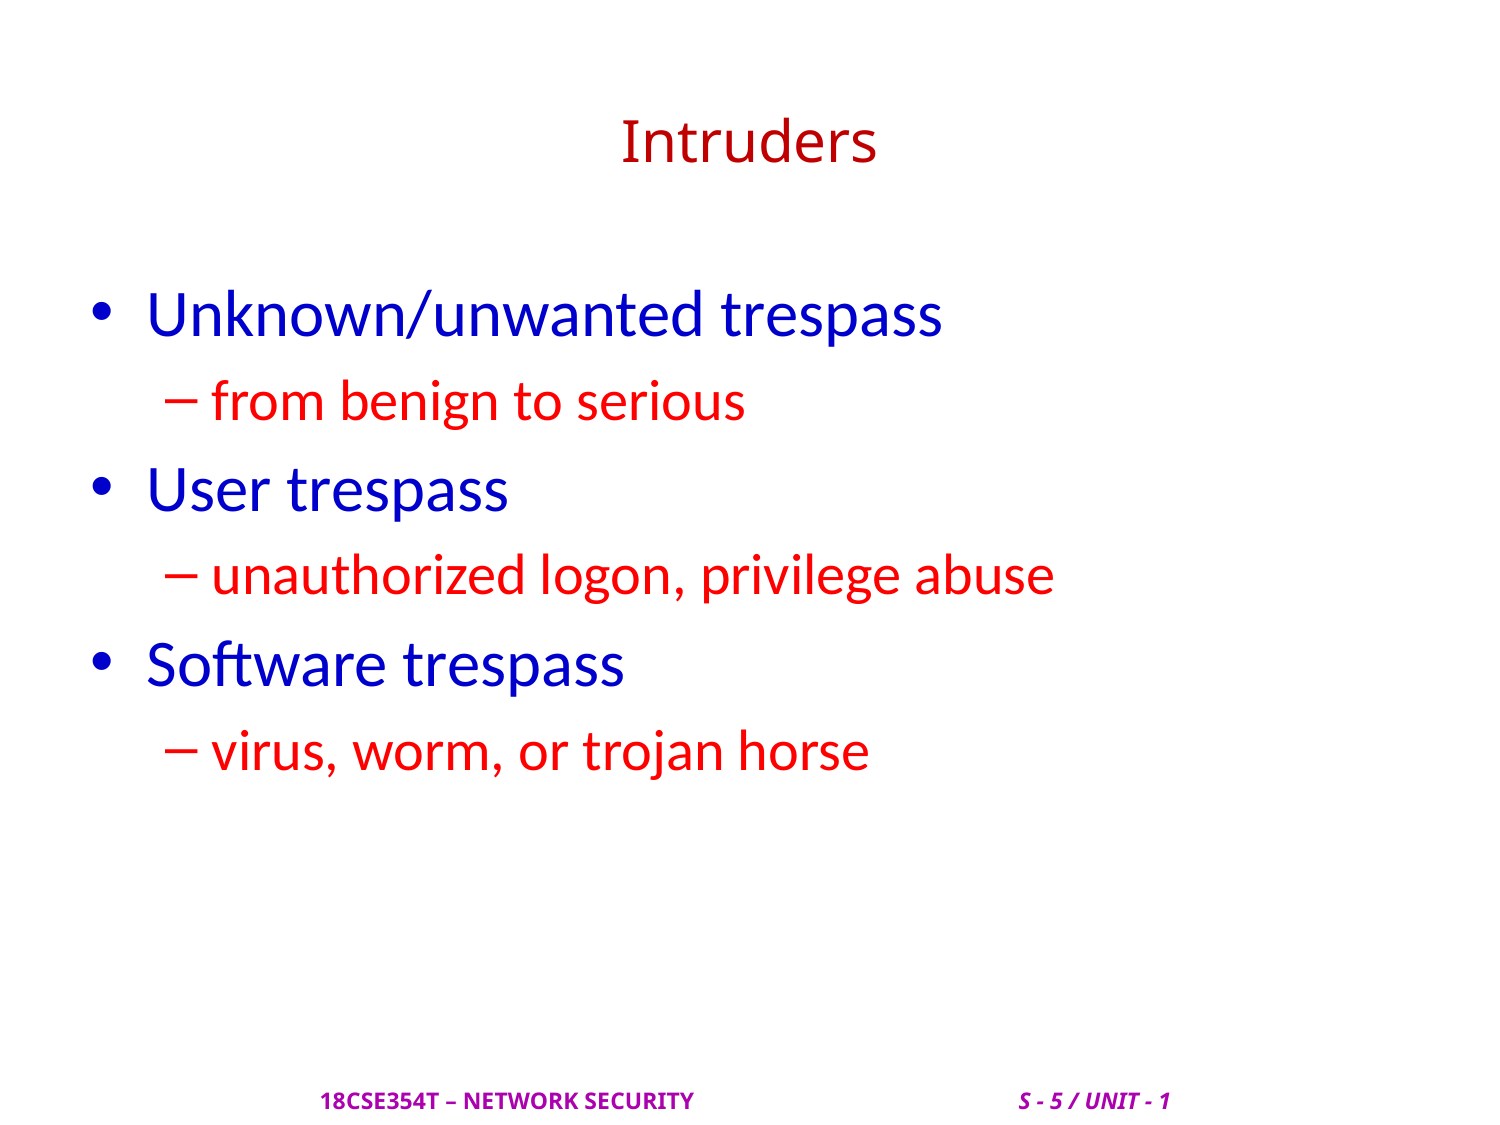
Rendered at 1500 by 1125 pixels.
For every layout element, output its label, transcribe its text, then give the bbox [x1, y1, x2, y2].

list Unknown/unwanted trespass from benign to serious User trespass unauthorized logon, privilege abuse Software trespass virus, worm, or trojan horse [75, 262, 1425, 1005]
title Intruders [75, 45, 1425, 233]
text_box 18CSE354T – NETWORK SECURITY S - 5 / UNIT - 1 [112, 1075, 1500, 1125]
